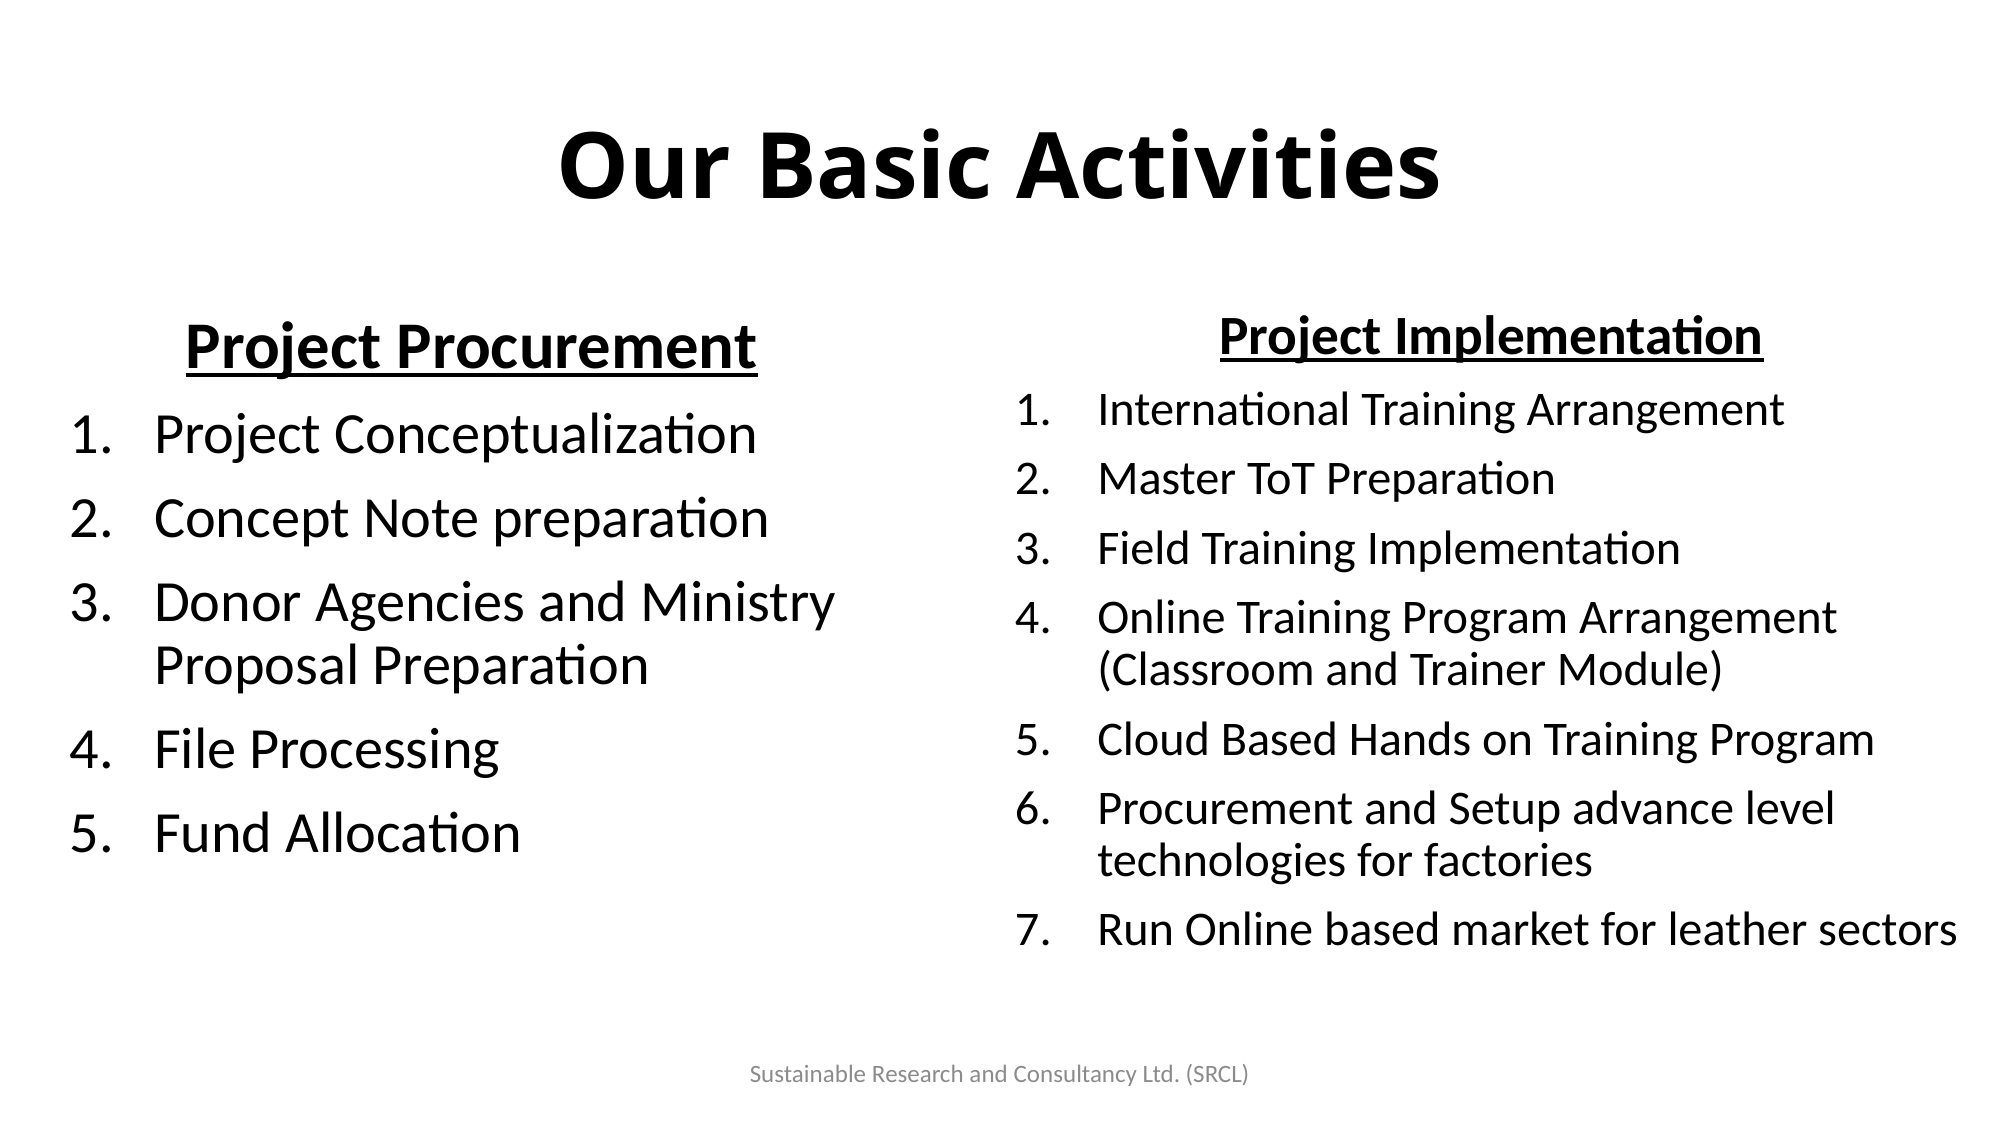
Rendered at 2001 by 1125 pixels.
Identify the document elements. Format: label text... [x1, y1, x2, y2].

list Project Procurement Project Conceptualization Concept Note preparation Donor Agencies and Ministry Proposal Preparation File Processing Fund Allocation [54, 303, 889, 1018]
footer Sustainable Research and Consultancy Ltd. (SRCL) [662, 1042, 1338, 1103]
text_box Project Implementation International Training Arrangement Master ToT Preparation Field Training Implementation Online Training Program Arrangement (Classroom and Trainer Module) Cloud Based Hands on Training Program Procurement and Setup advance level technologies for factories Run Online based market for leather sectors [999, 299, 1984, 1014]
title Our Basic Activities [137, 59, 1863, 278]
